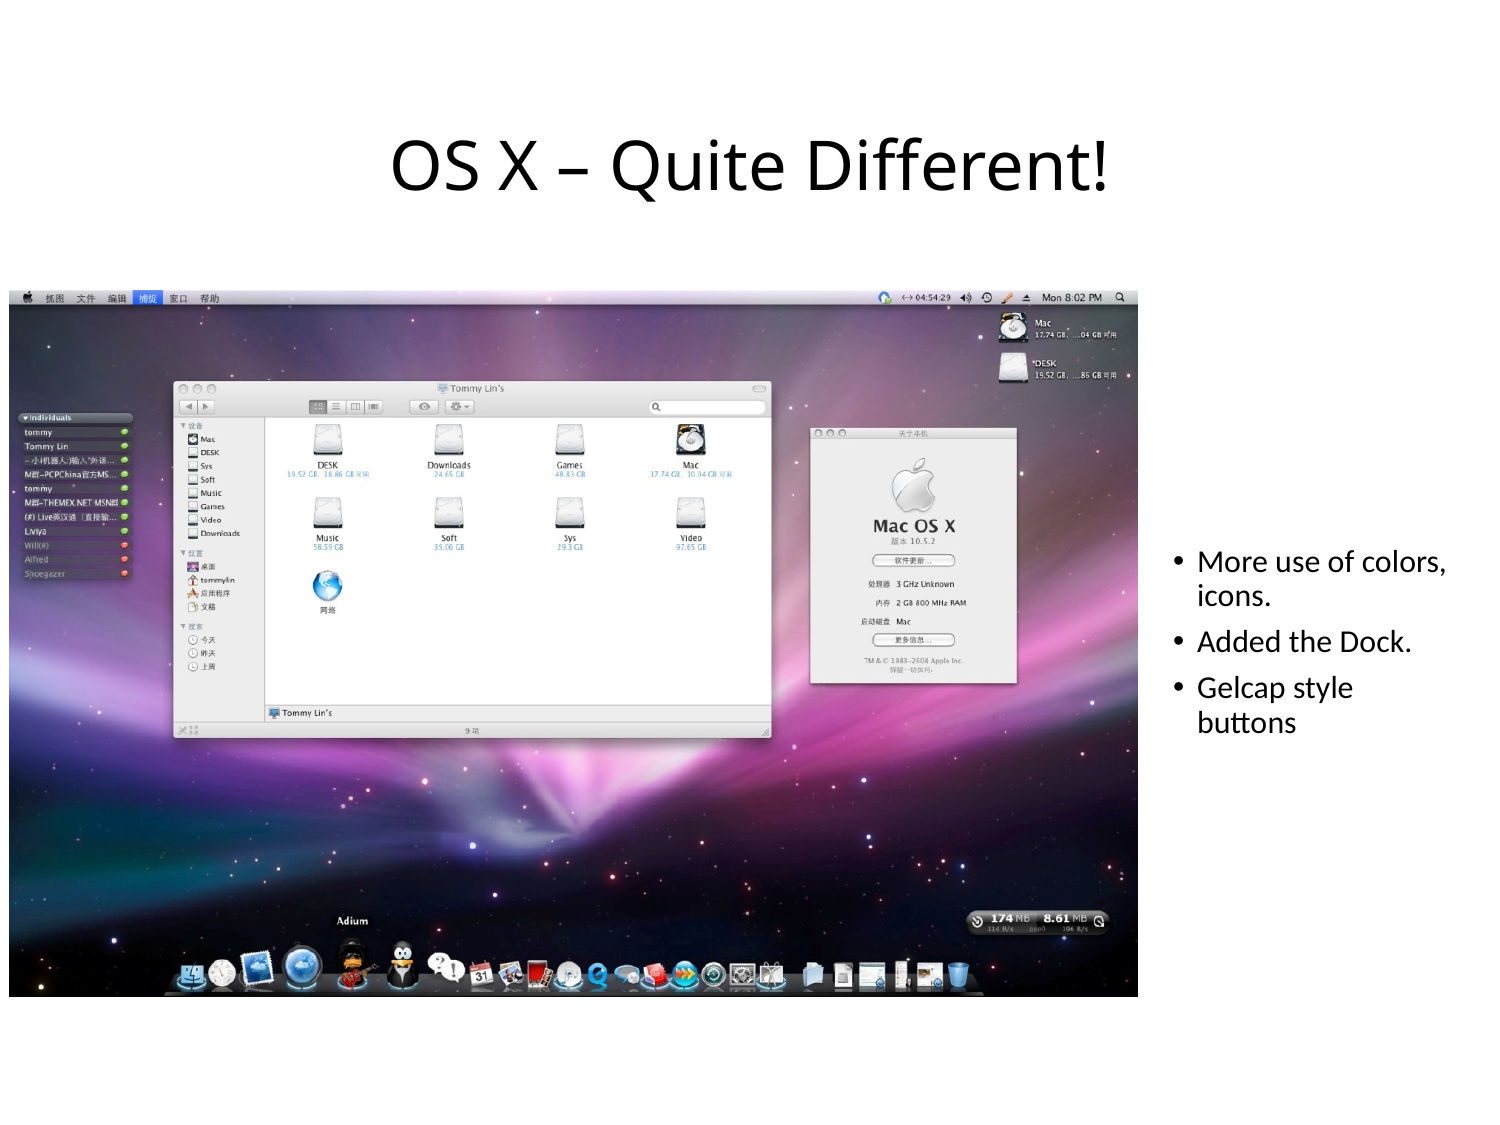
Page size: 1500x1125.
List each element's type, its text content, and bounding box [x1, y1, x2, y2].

title OS X – Quite Different! [103, 59, 1397, 278]
picture [9, 290, 1138, 997]
list More use of colors, icons. Added the Dock. Gelcap style buttons [1158, 537, 1475, 750]
